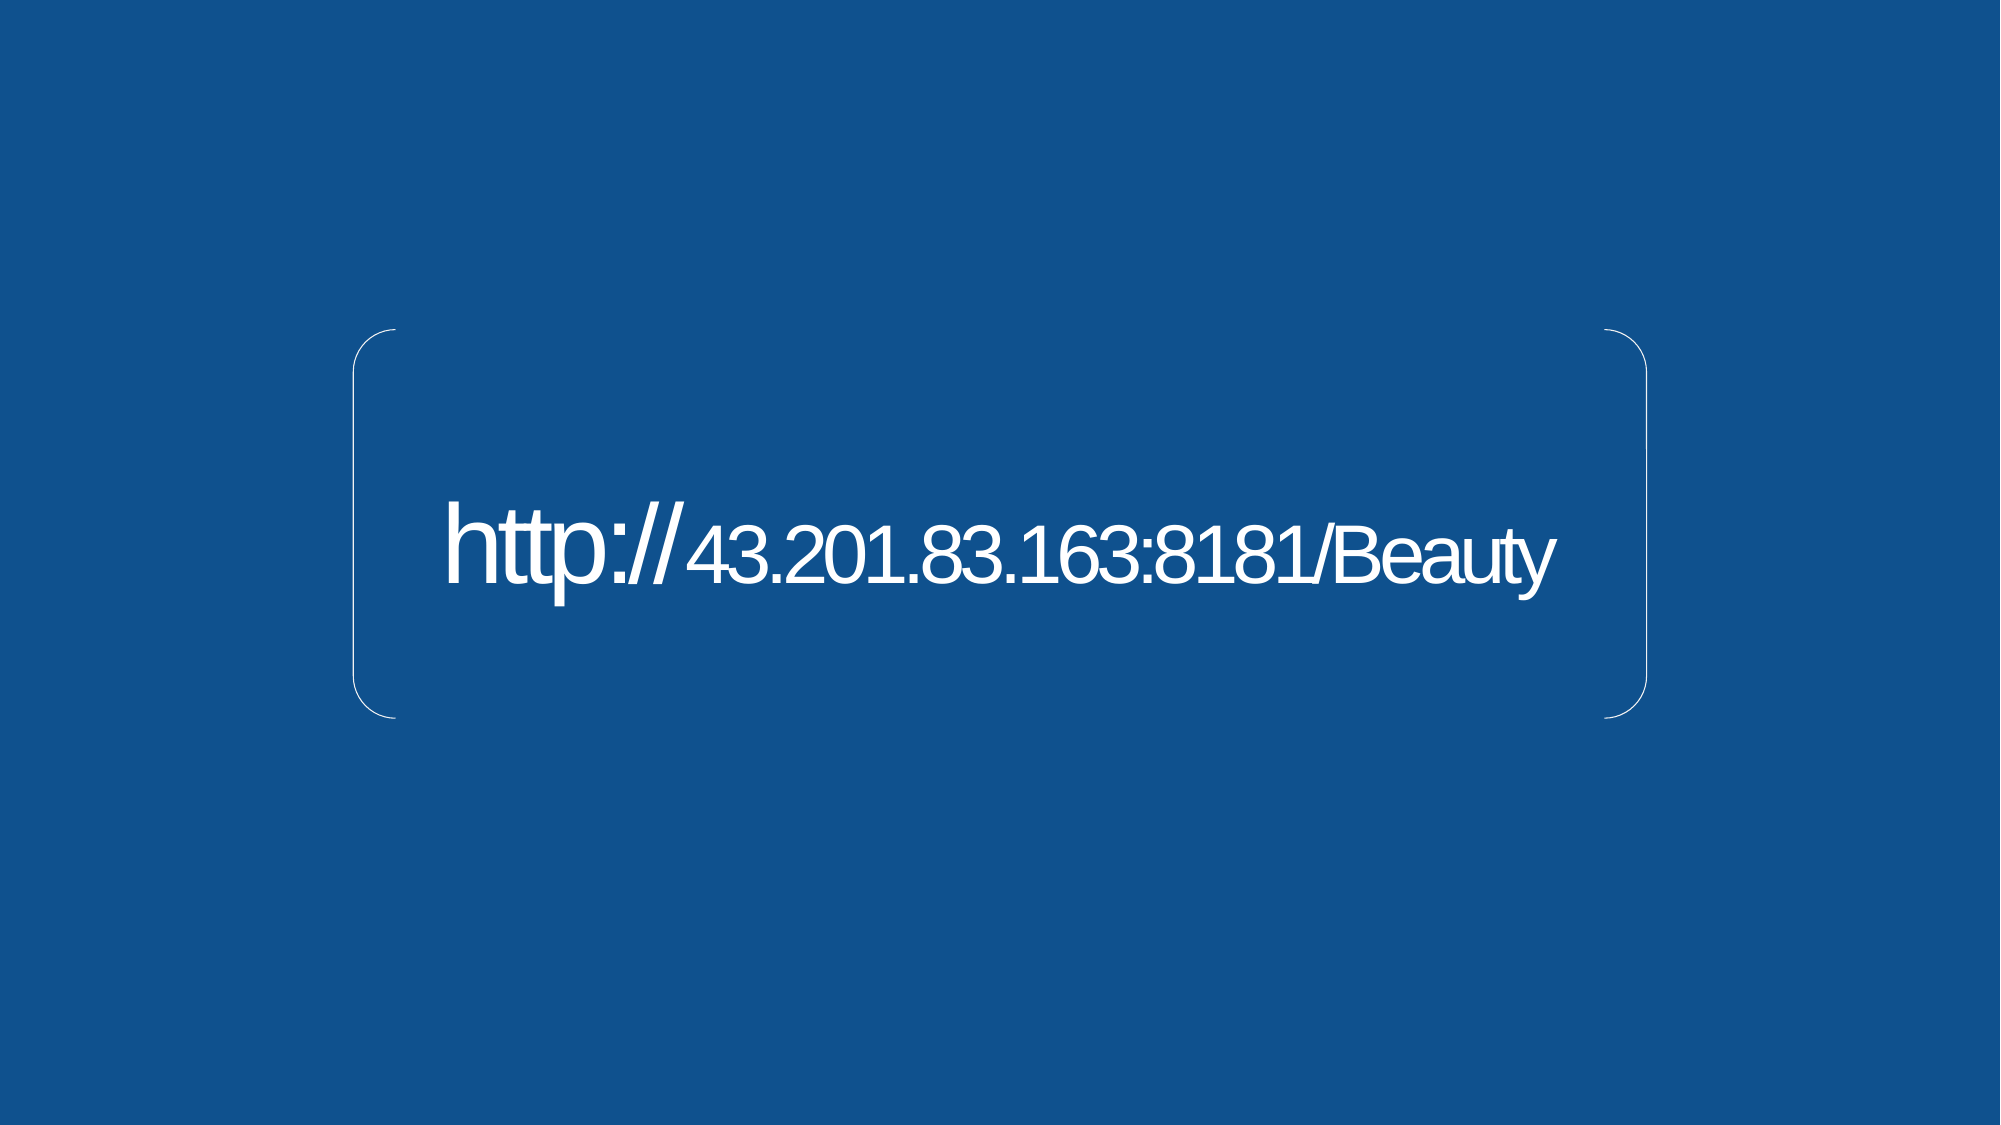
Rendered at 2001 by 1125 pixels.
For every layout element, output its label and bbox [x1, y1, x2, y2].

text_box [352, 329, 1648, 719]
